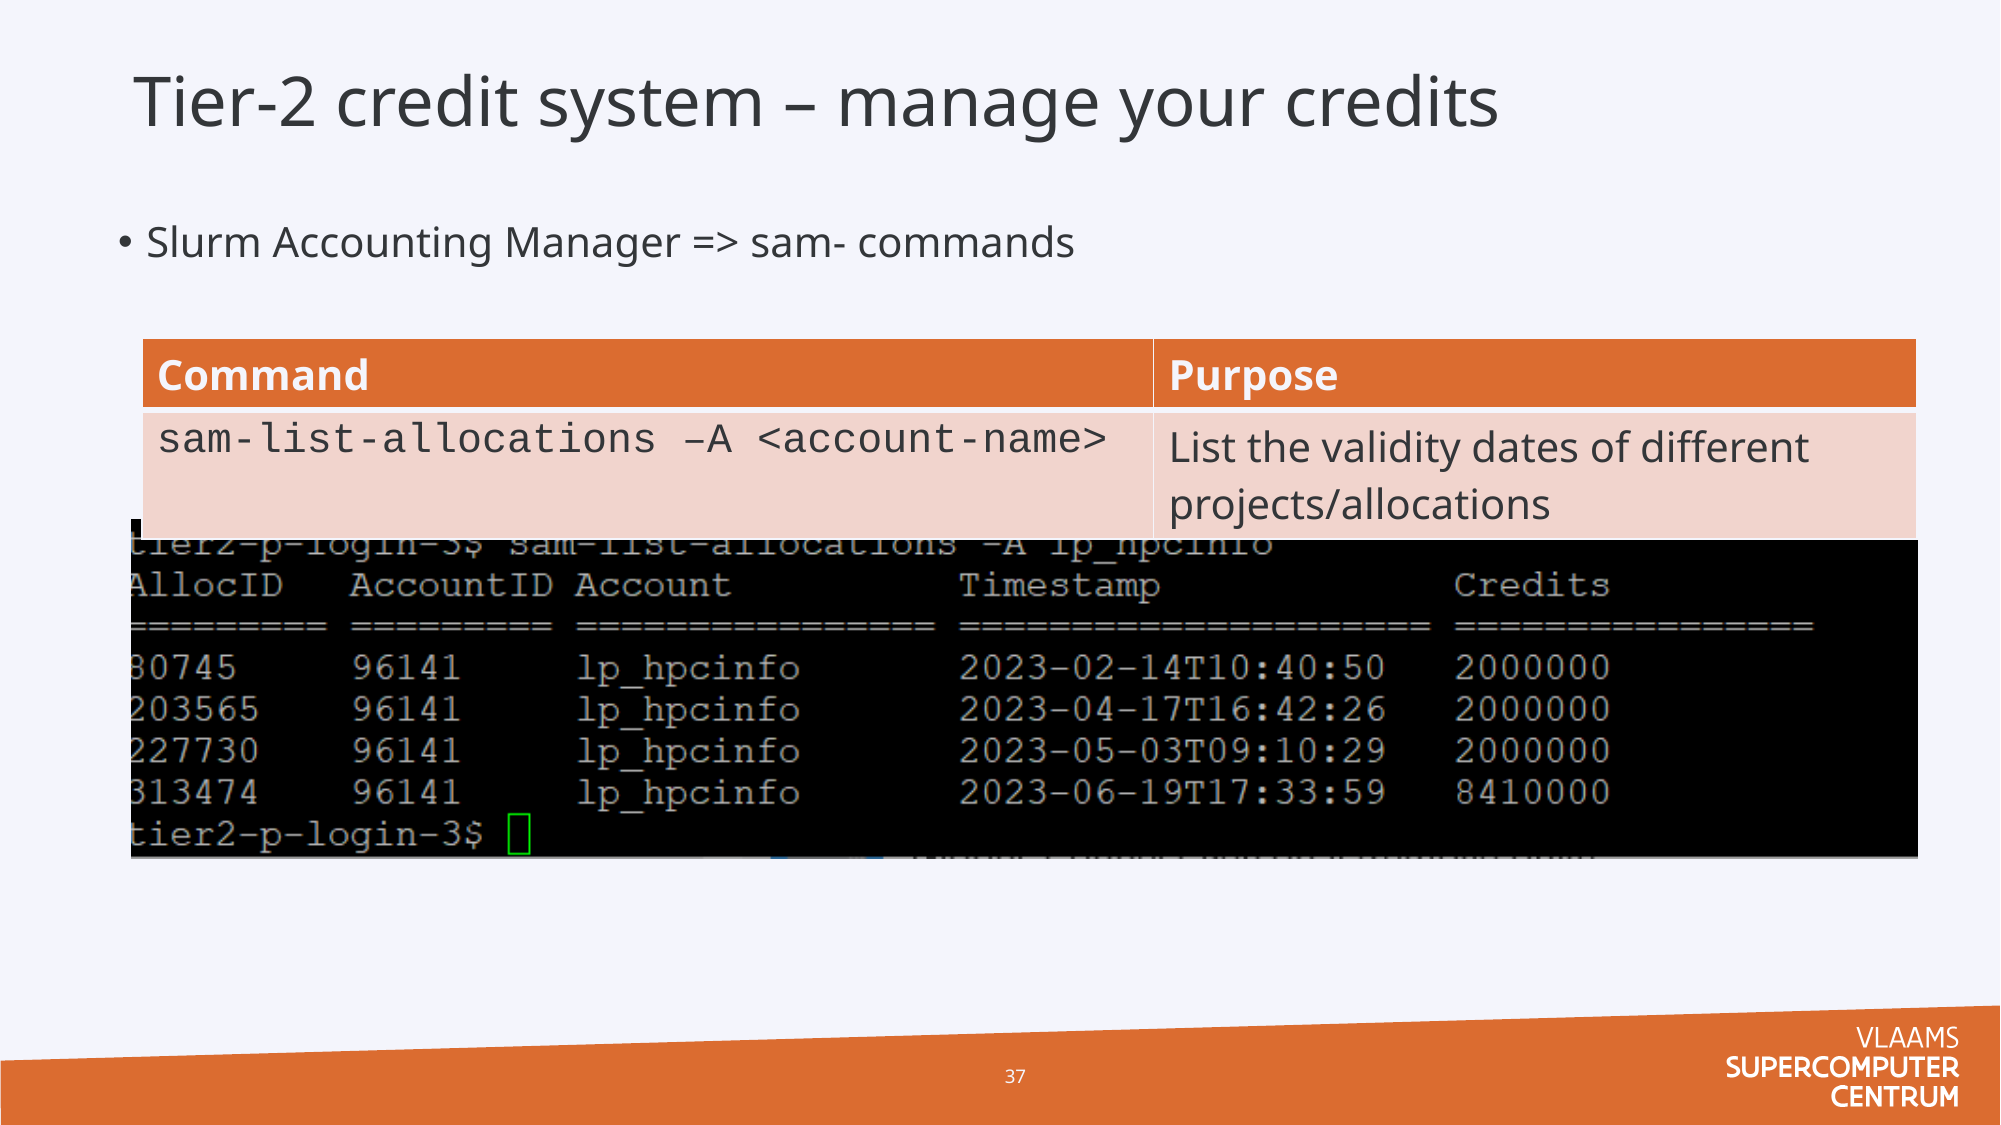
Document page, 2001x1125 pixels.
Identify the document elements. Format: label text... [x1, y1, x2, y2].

list Slurm Accounting Manager => sam- commands [118, 221, 1941, 948]
picture [131, 519, 1918, 859]
table_header Command [143, 339, 1153, 407]
slide_number 37 [958, 1047, 1042, 1108]
picture [1725, 1021, 1960, 1117]
table_header Purpose [1154, 339, 1916, 407]
table_cell List the validity dates of different projects/allocations [1154, 413, 1916, 519]
title Tier-2 credit system – manage your credits [118, 0, 1941, 213]
table_cell sam-list-allocations –A <account-name> [143, 413, 1153, 519]
